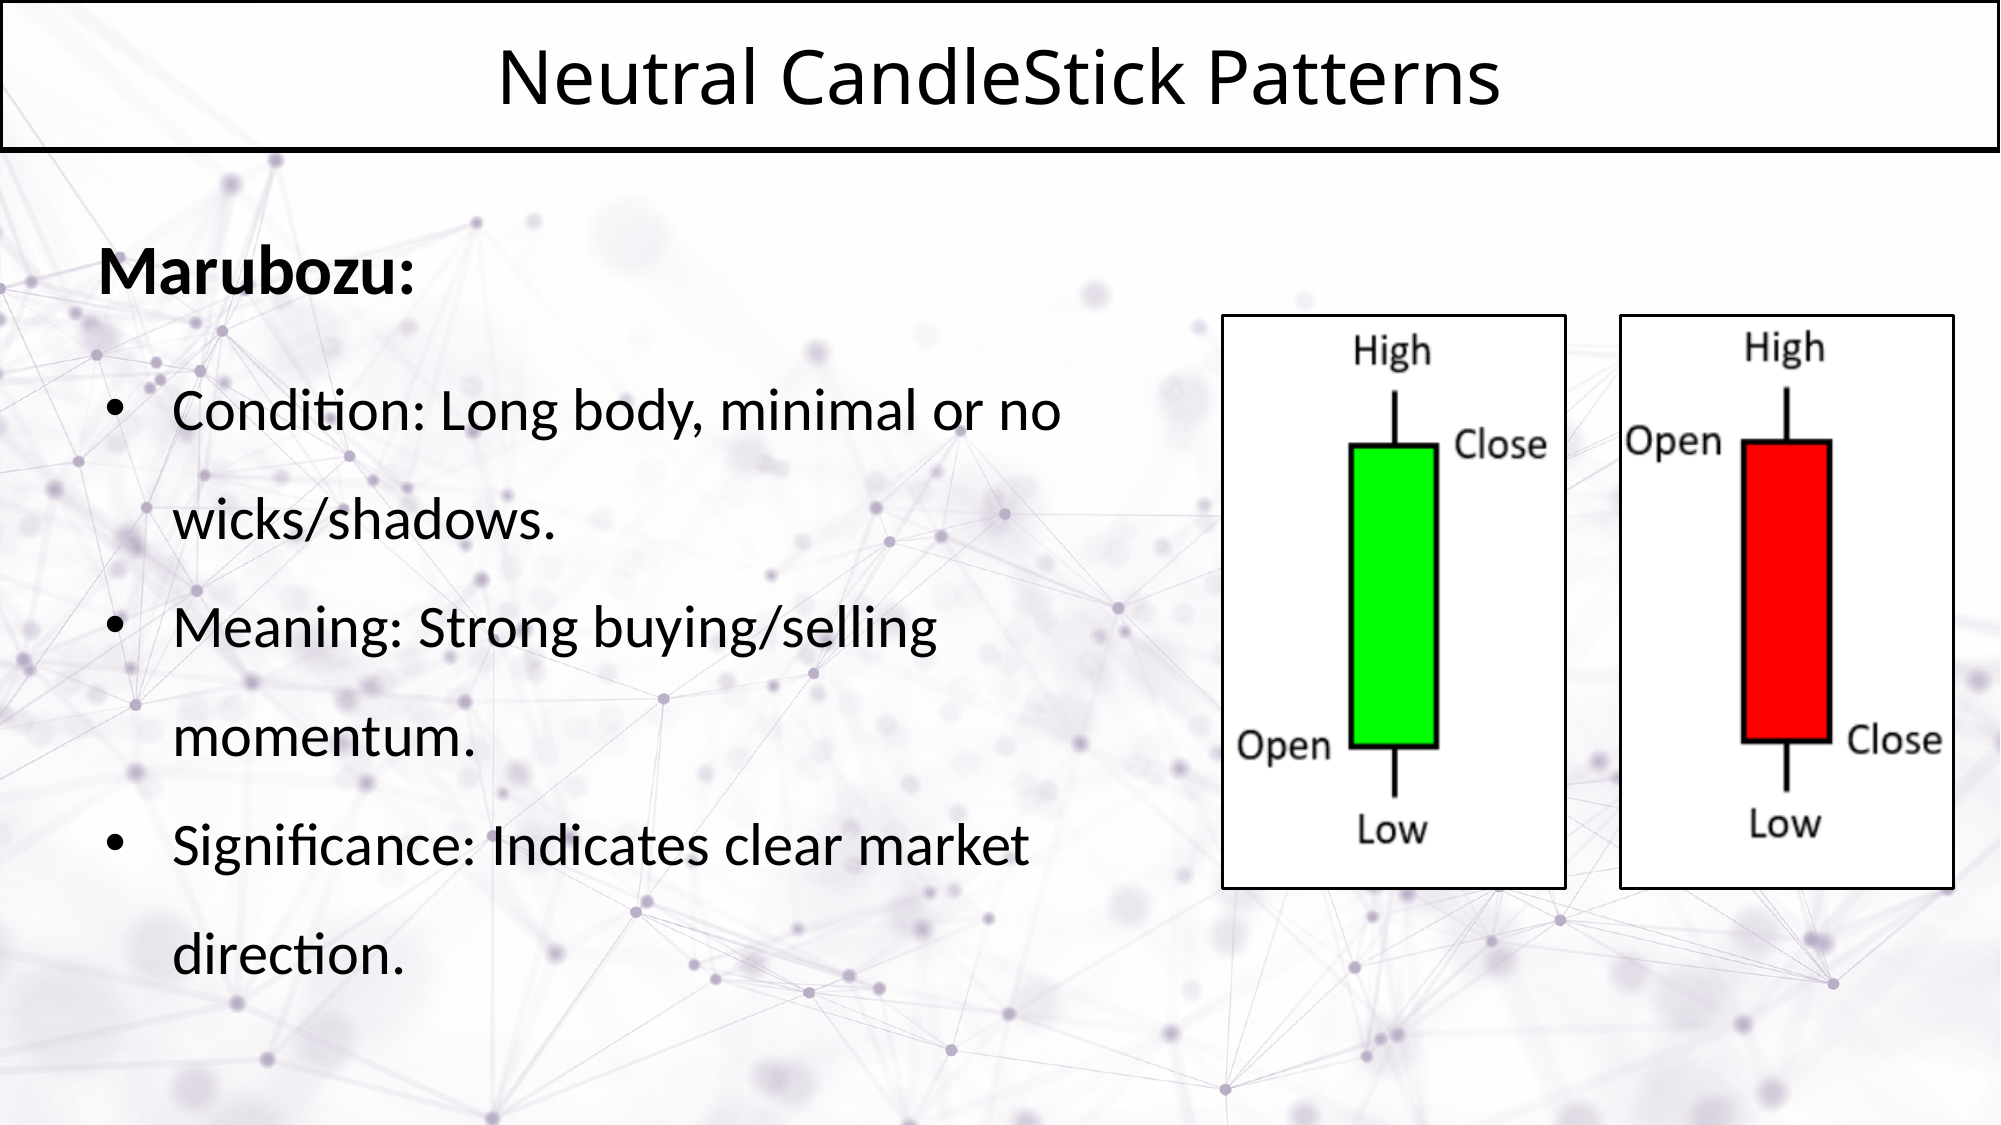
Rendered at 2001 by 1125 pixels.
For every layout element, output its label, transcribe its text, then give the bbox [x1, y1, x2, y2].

picture [1224, 316, 1565, 887]
title Neutral CandleStick Patterns [0, 0, 2000, 150]
picture [1621, 316, 1953, 887]
list Marubozu: Condition: Long body, minimal or no wicks/shadows. Meaning: Strong buying/selling momentum. Significance: Indicates clear market direction. [82, 216, 1262, 1007]
